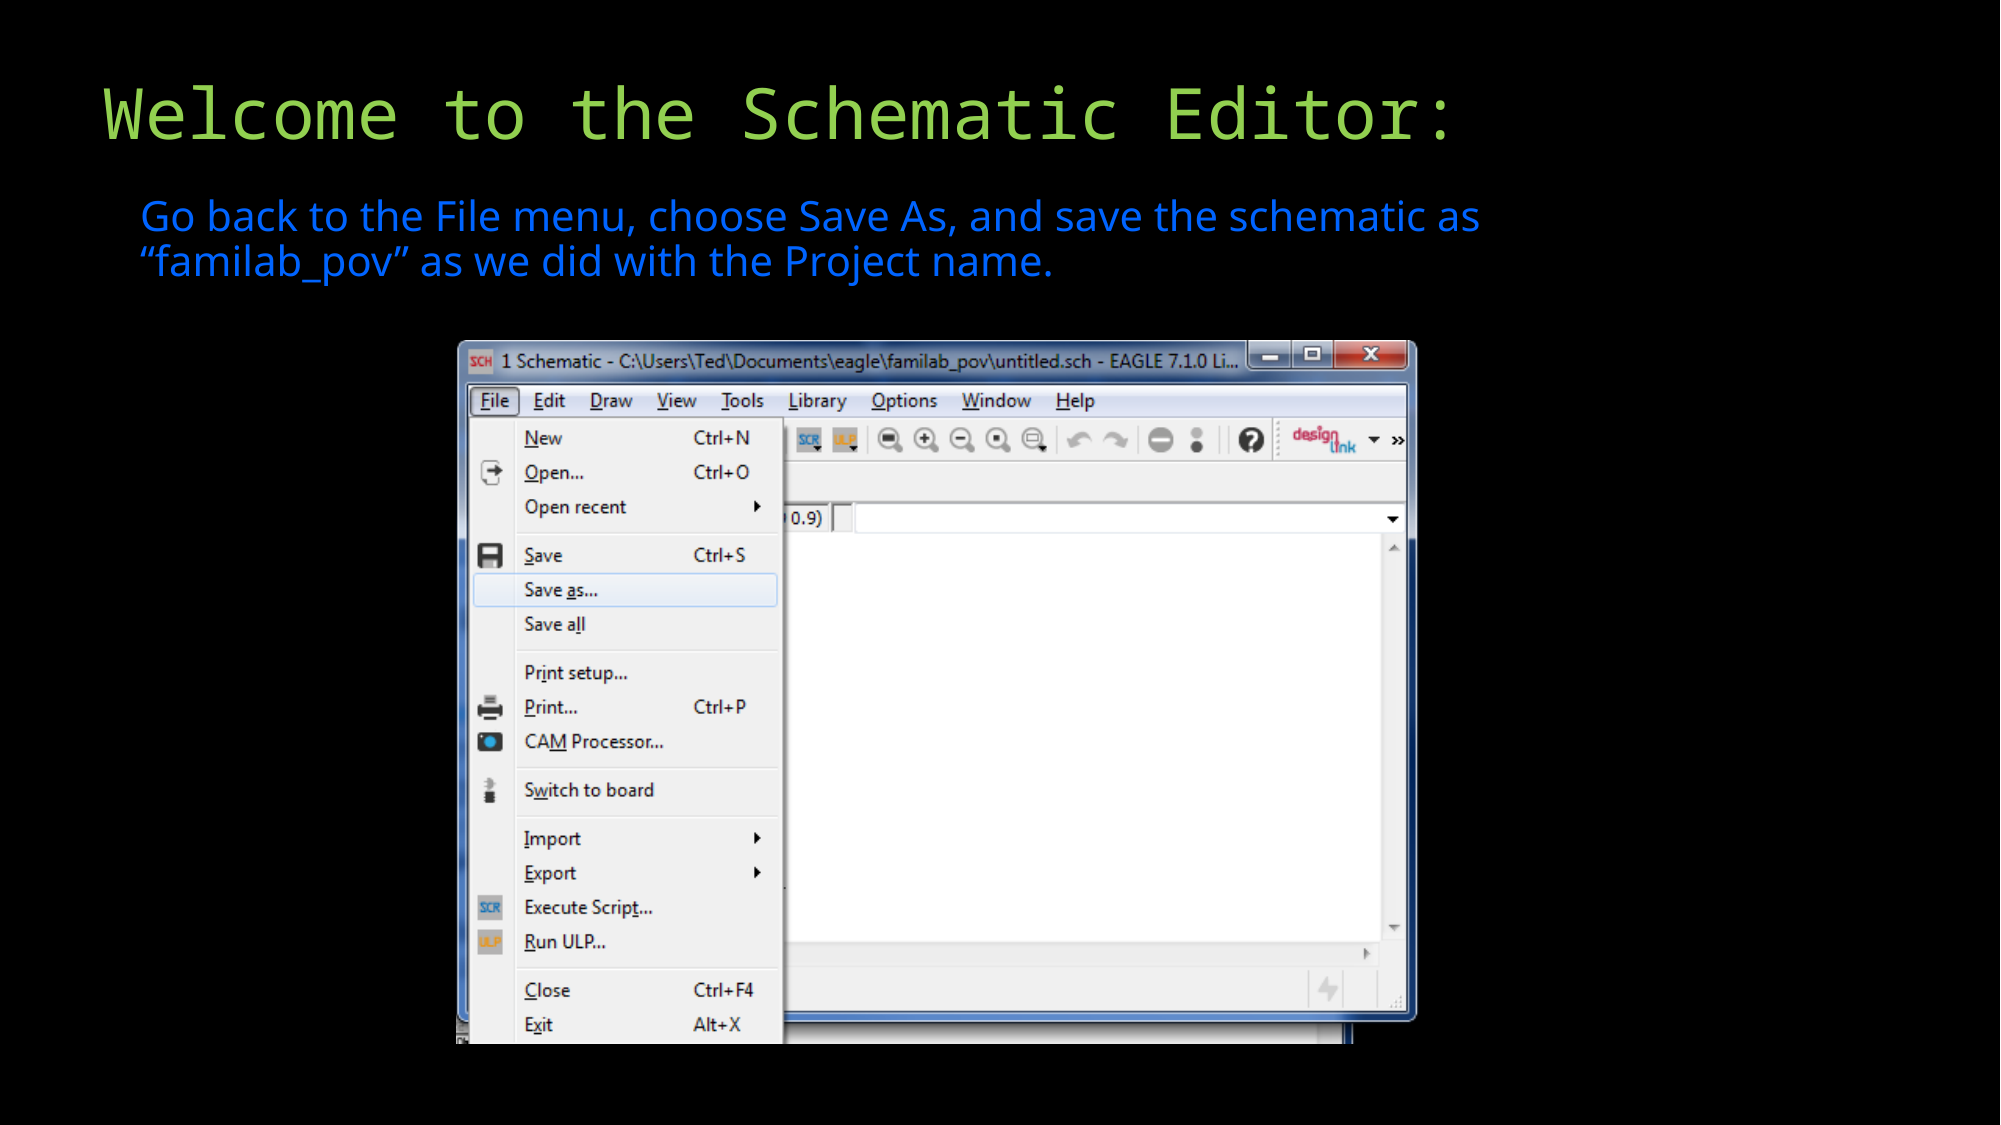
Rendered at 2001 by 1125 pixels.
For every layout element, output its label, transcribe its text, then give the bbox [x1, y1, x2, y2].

list Go back to the File menu, choose Save As, and save the schematic as “familab_pov” as we did with the Project name. [125, 187, 1750, 1000]
title Welcome to the Schematic Editor: [87, 37, 1738, 163]
picture [456, 340, 1419, 1044]
